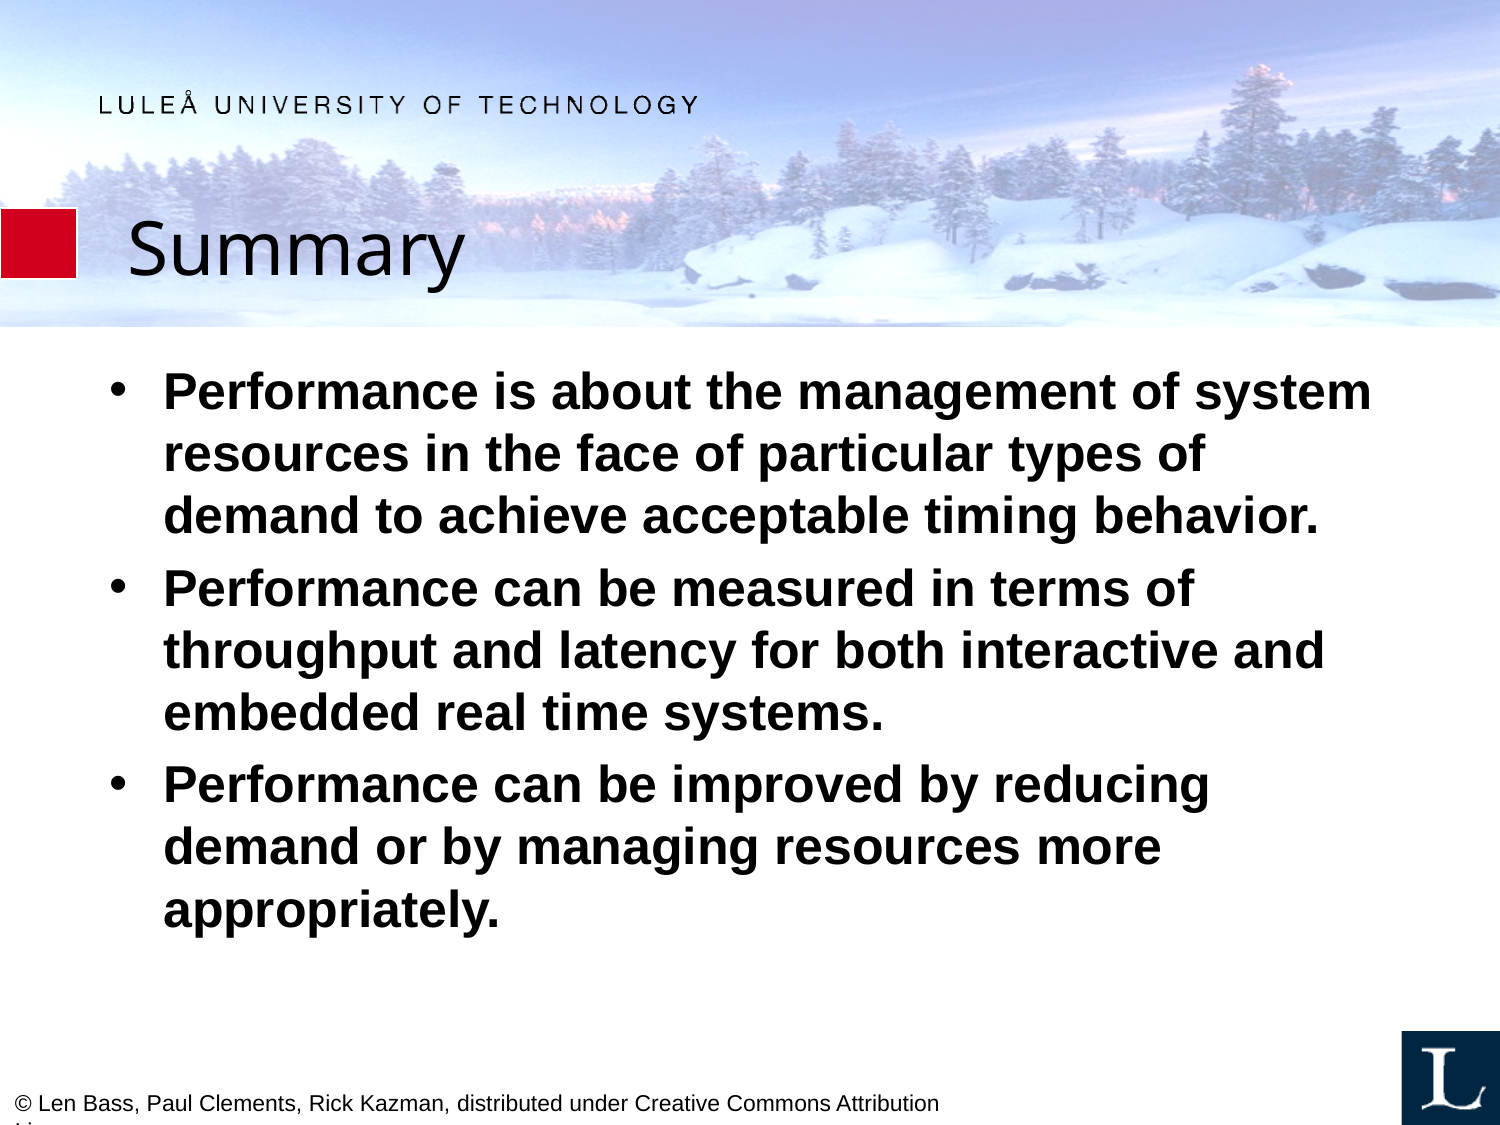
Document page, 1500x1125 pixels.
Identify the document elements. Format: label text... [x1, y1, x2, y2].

title Summary [111, 160, 1412, 330]
picture [100, 90, 697, 114]
picture [1399, 1031, 1500, 1125]
list Performance is about the management of system resources in the face of particular types of demand to achieve acceptable timing behavior. Performance can be measured in terms of throughput and latency for both interactive and embedded real time systems. Performance can be improved by reducing demand or by managing resources more appropriately. [94, 350, 1412, 975]
footer © Len Bass, Paul Clements, Rick Kazman, distributed under Creative Commons Attribution License [0, 1081, 1040, 1125]
